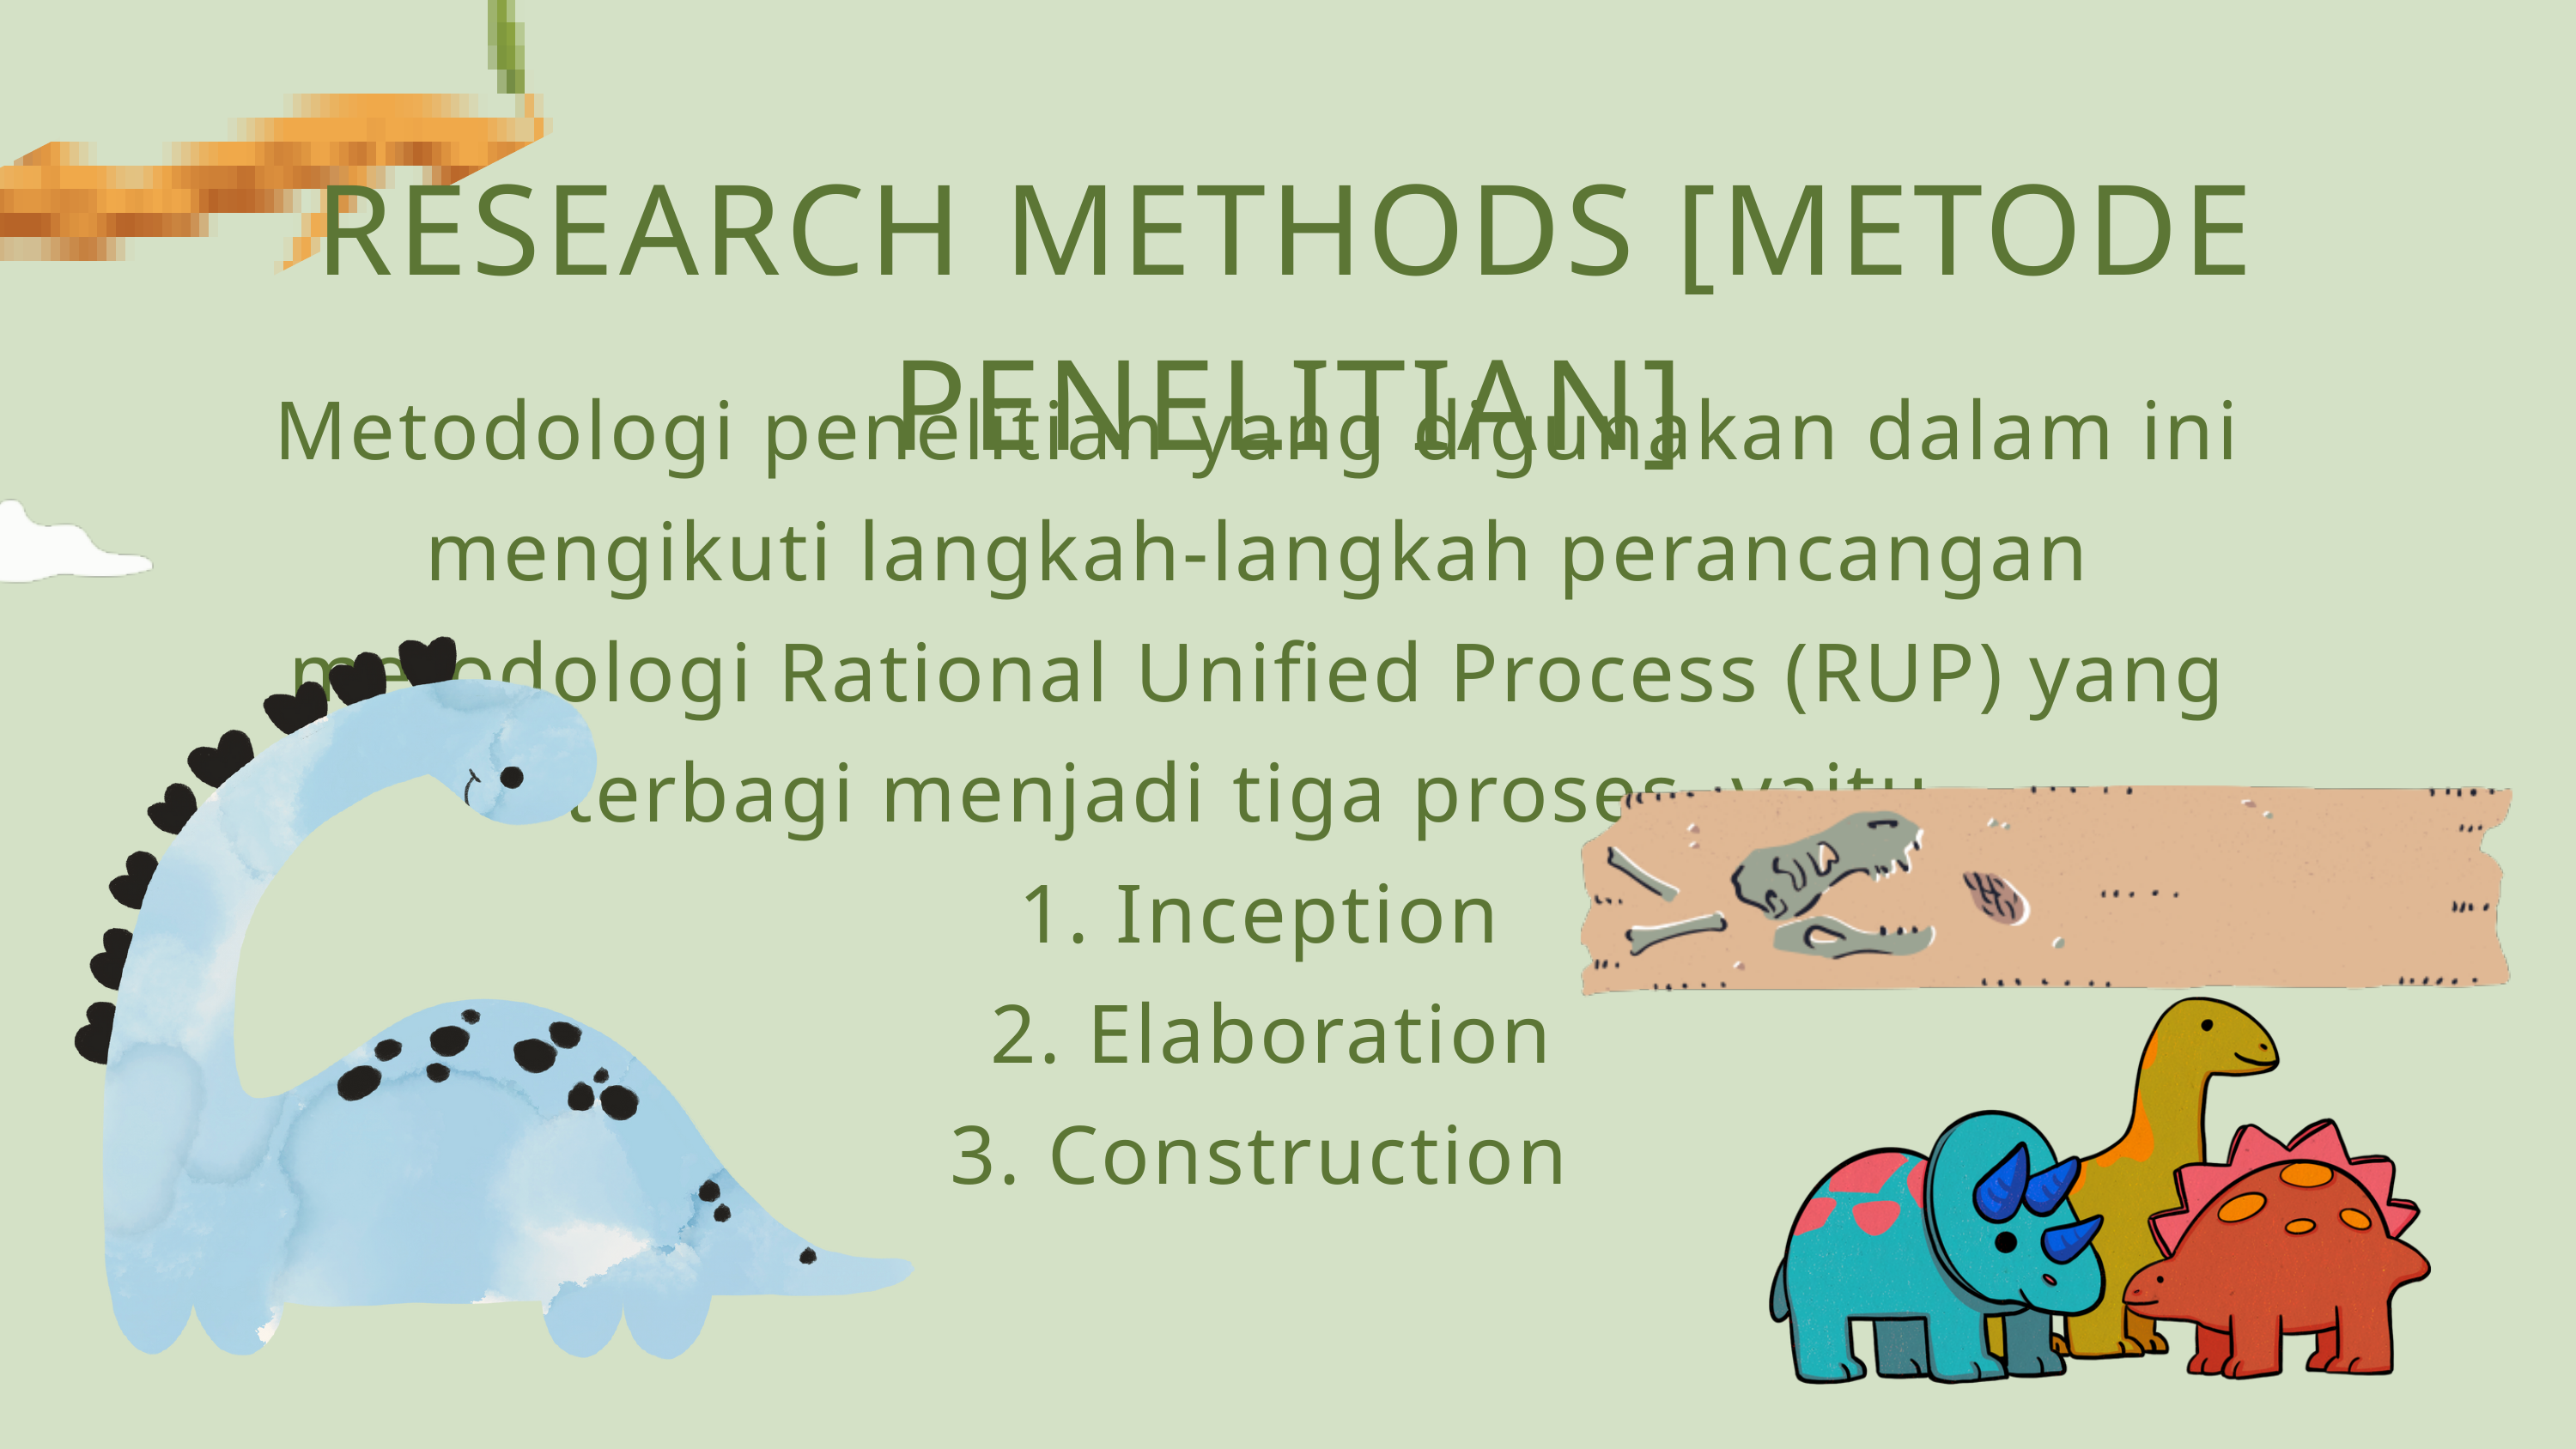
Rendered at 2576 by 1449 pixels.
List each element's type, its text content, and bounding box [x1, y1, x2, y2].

text_box [1768, 997, 2432, 1385]
text_box Metodologi penelitian yang digunakan dalam ini mengikuti langkah-langkah perancangan metodologi Rational Unified Process (RUP) yang terbagi menjadi tiga proses, yaitu 1. Inception 2. Elaboration 3. Construction [267, 476, 2251, 1201]
text_box RESEARCH METHODS [METODE PENELITIAN] [144, 124, 2432, 476]
text_box [74, 635, 915, 1360]
text_box [0, 452, 172, 636]
text_box [0, 0, 665, 416]
text_box [1580, 785, 2512, 997]
